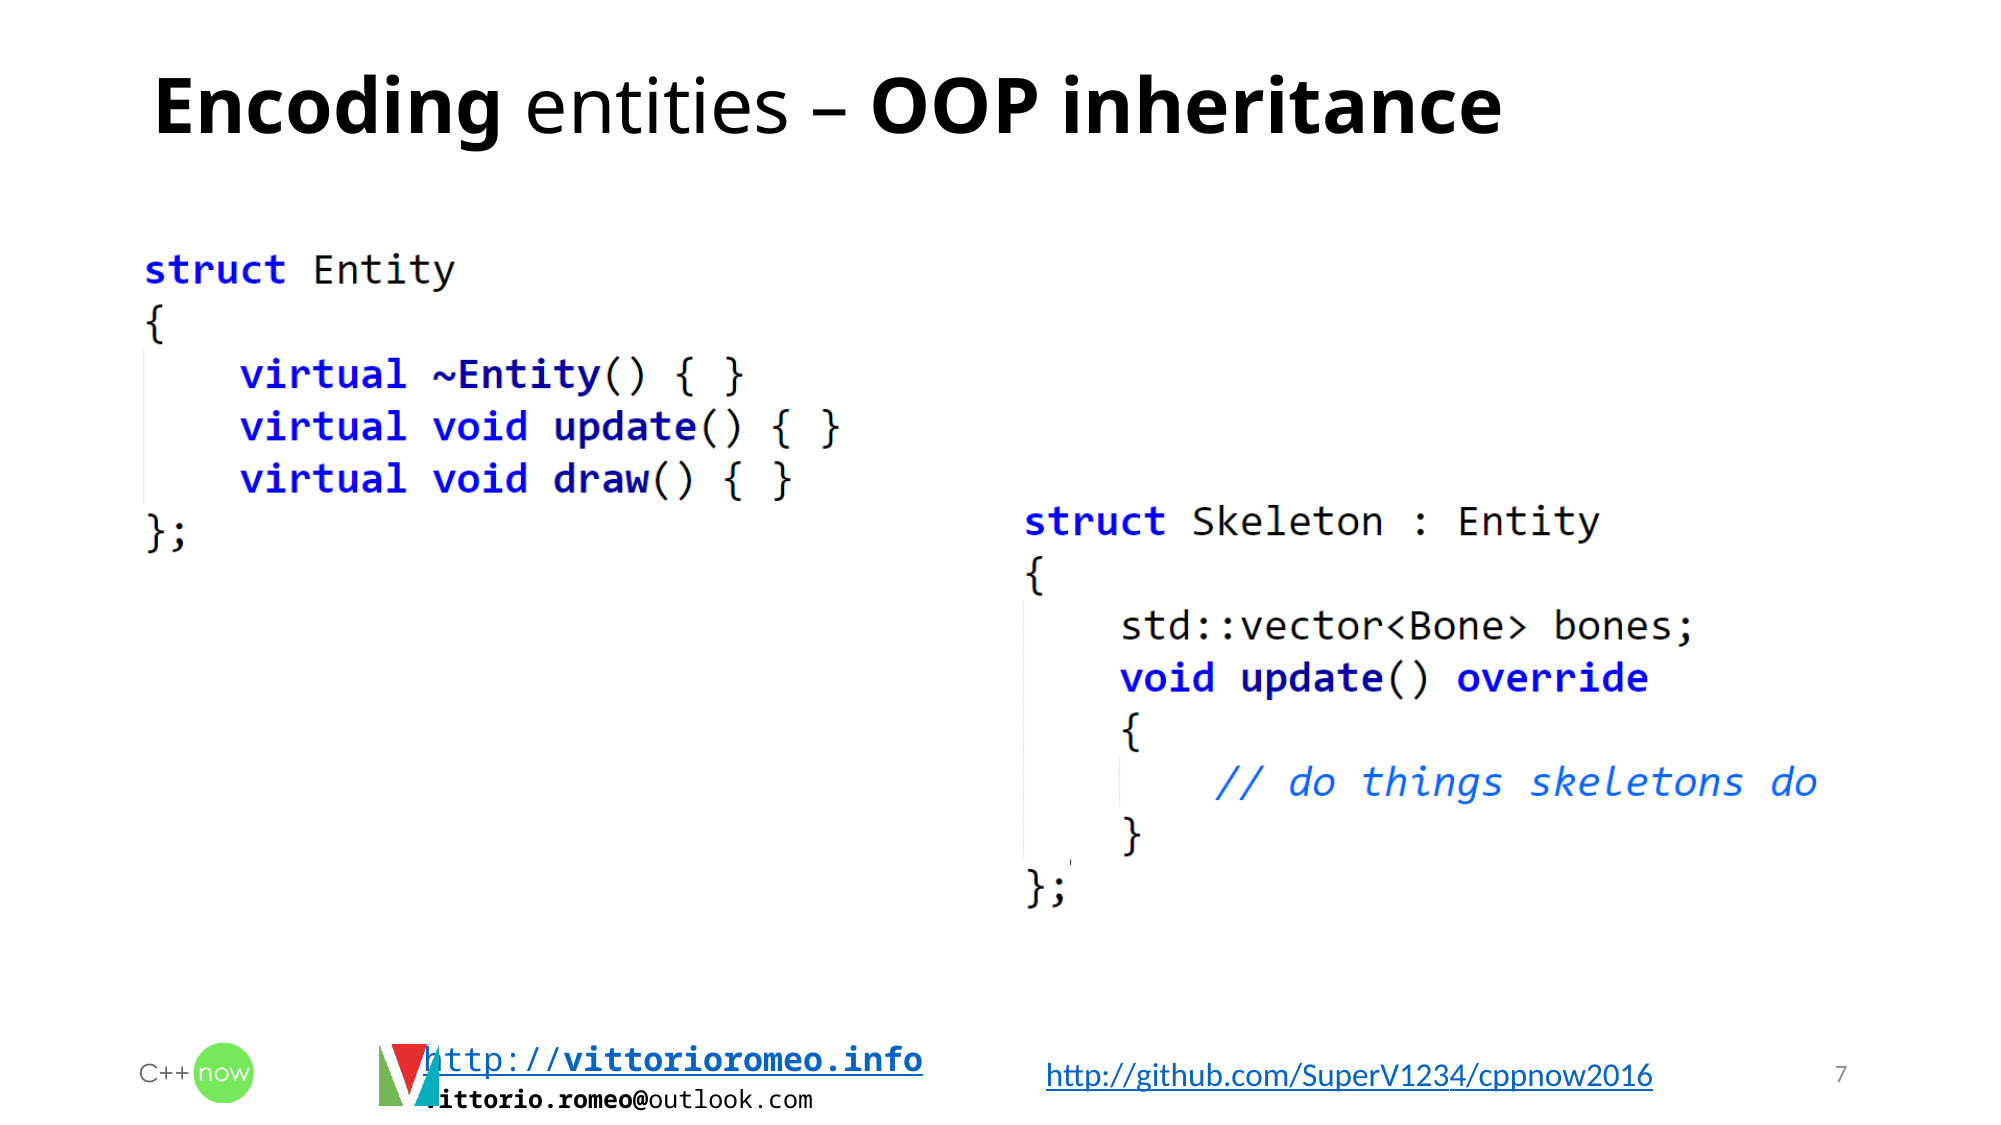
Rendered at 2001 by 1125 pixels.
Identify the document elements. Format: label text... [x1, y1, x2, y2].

picture [379, 1044, 439, 1106]
picture [1021, 481, 1863, 919]
title Encoding entities – OOP inheritance [137, 59, 1863, 159]
picture [137, 246, 855, 571]
picture [137, 1041, 256, 1103]
slide_number 7 [1793, 1042, 1863, 1103]
